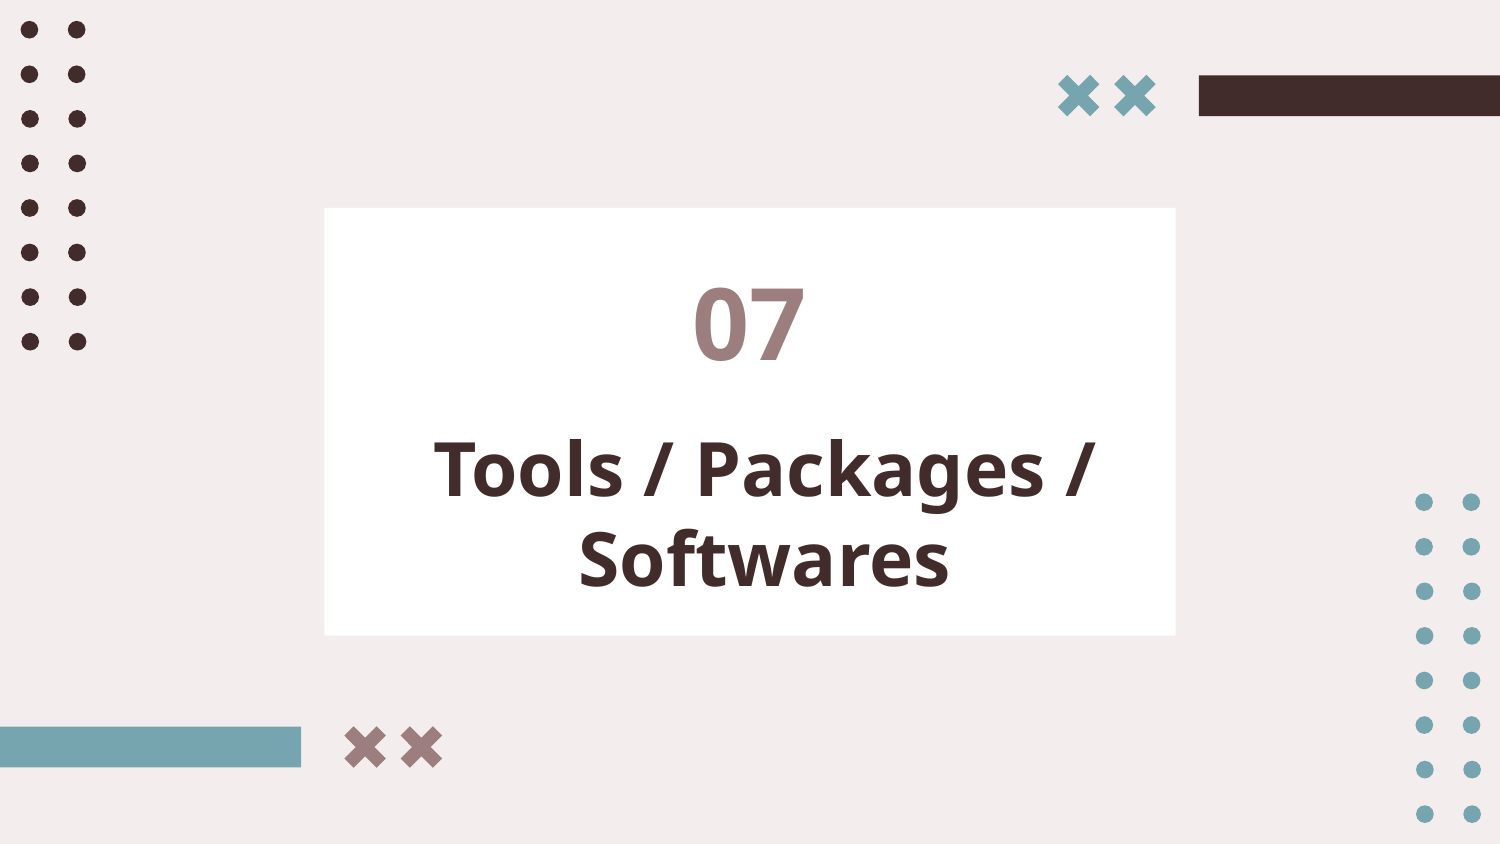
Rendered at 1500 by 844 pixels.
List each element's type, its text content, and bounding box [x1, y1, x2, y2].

title Tools / Packages / Softwares [348, 460, 1181, 563]
title 07 [666, 269, 834, 371]
